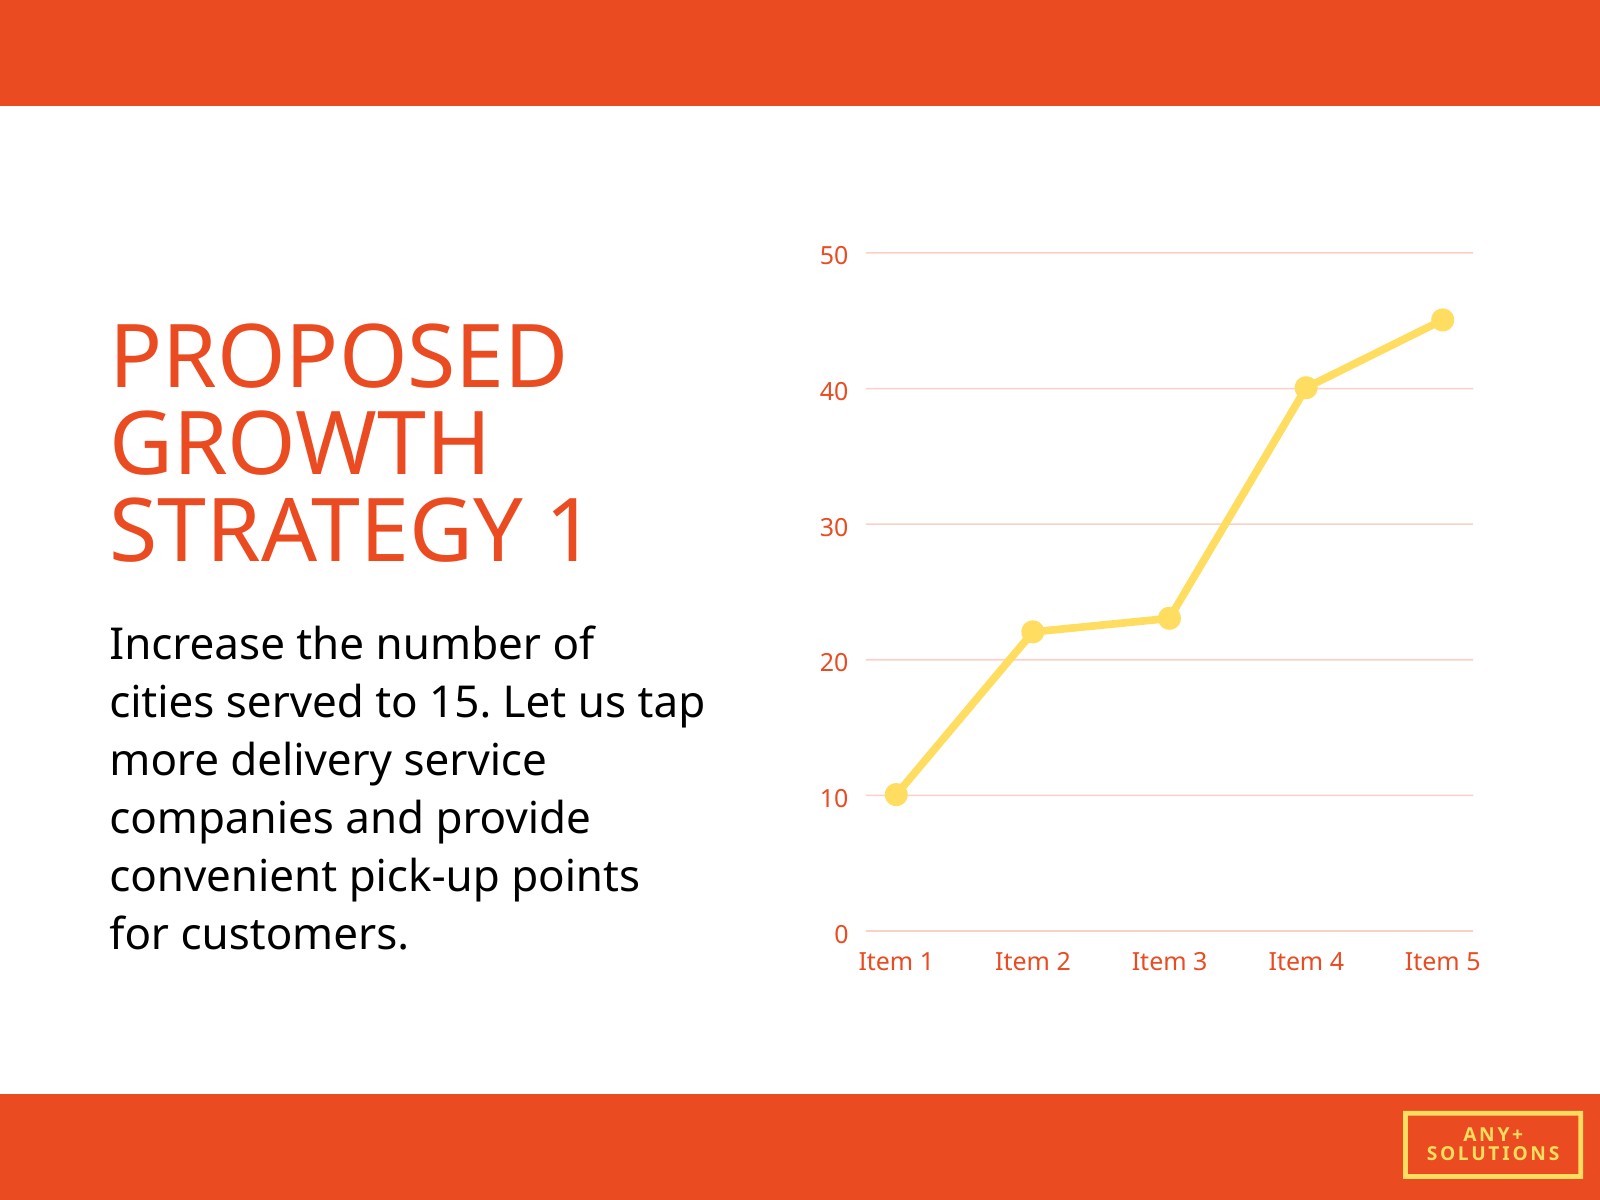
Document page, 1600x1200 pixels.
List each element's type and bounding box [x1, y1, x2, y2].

text_box [109, 306, 707, 890]
text_box [1402, 1110, 1584, 1180]
text_box [812, 218, 1505, 985]
text_box [0, 105, 1600, 1094]
